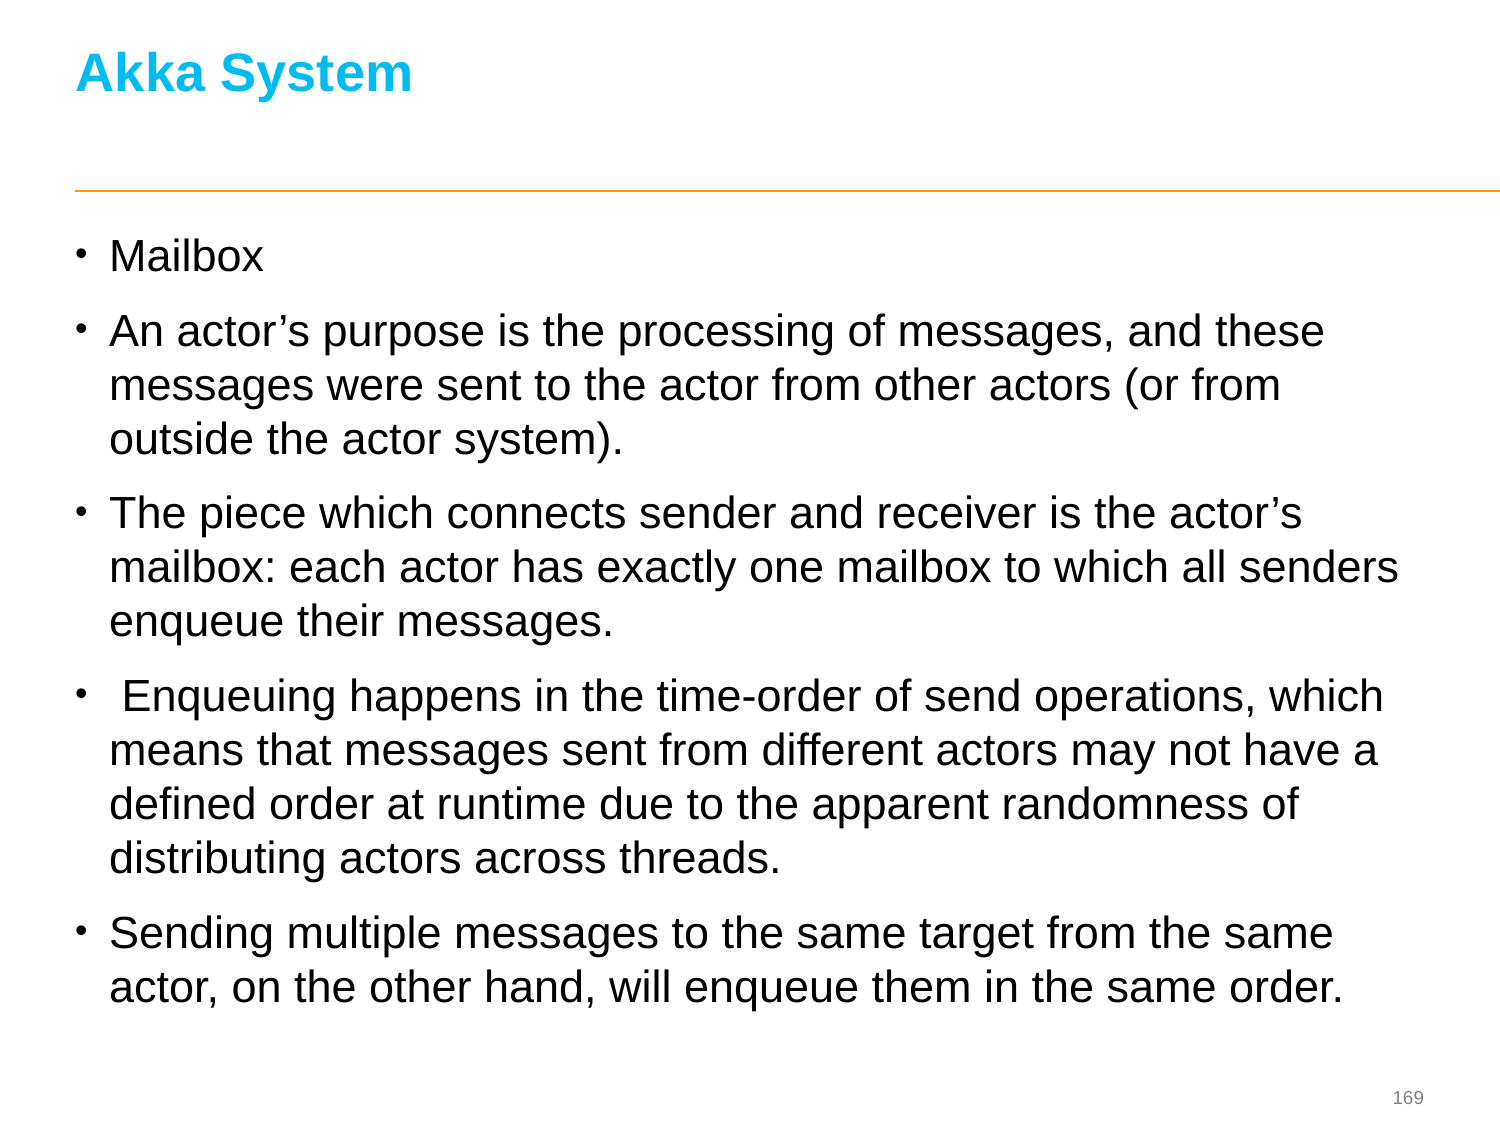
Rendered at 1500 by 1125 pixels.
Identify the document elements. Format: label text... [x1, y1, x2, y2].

list Mailbox An actor’s purpose is the processing of messages, and these messages were sent to the actor from other actors (or from outside the actor system). The piece which connects sender and receiver is the actor’s mailbox: each actor has exactly one mailbox to which all senders enqueue their messages. Enqueuing happens in the time-order of send operations, which means that messages sent from different actors may not have a defined order at runtime due to the apparent randomness of distributing actors across threads. Sending multiple messages to the same target from the same actor, on the other hand, will enqueue them in the same order. [75, 226, 1425, 1018]
title Akka System [75, 27, 1422, 157]
